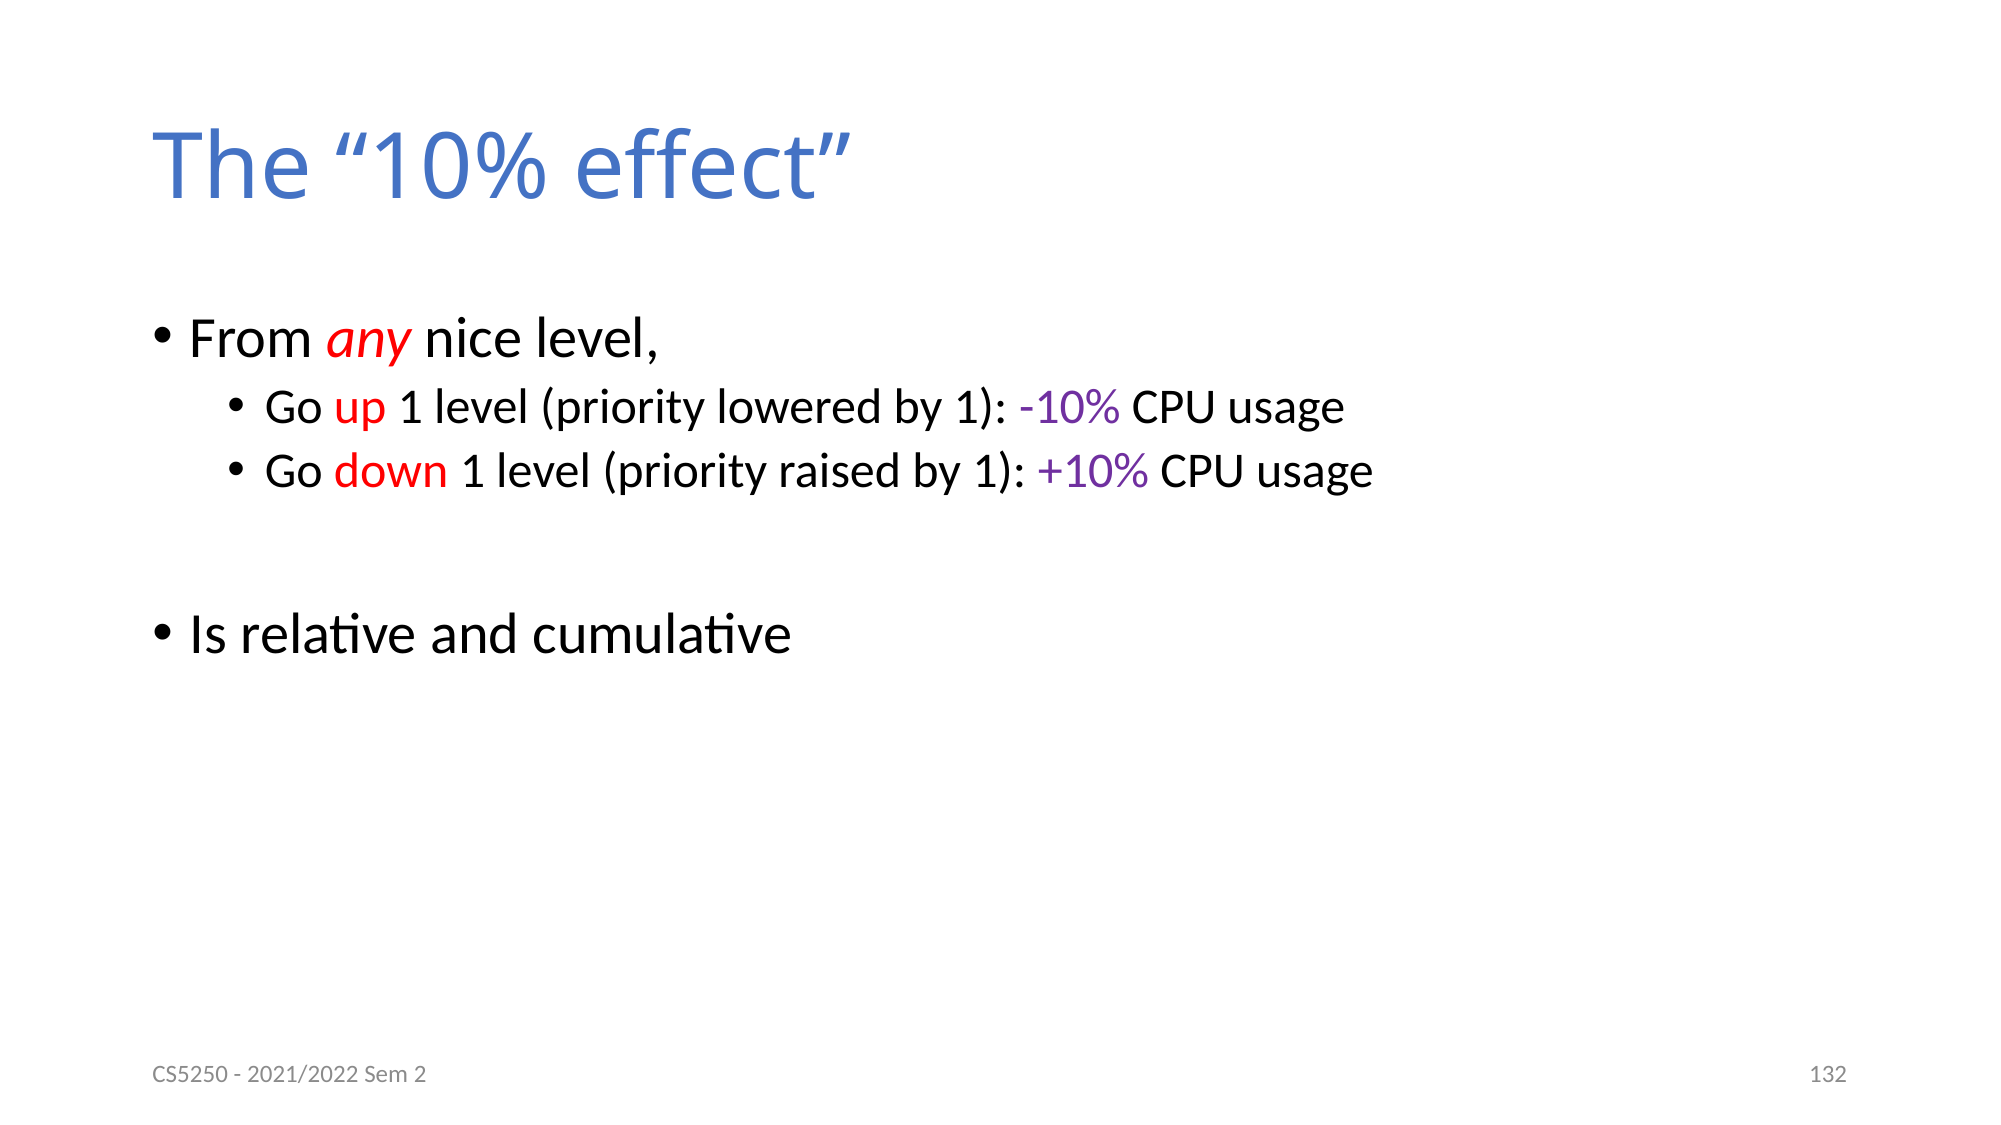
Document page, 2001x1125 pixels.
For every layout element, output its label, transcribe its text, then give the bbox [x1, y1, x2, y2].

title The “10% effect” [137, 59, 1863, 278]
list From any nice level, Go up 1 level (priority lowered by 1): -10% CPU usage Go down 1 level (priority raised by 1): +10% CPU usage Is relative and cumulative [137, 299, 1863, 1014]
slide_number CS5250 - 2021/2022 Sem 2 [137, 1042, 588, 1103]
slide_number 132 [1412, 1042, 1863, 1103]
